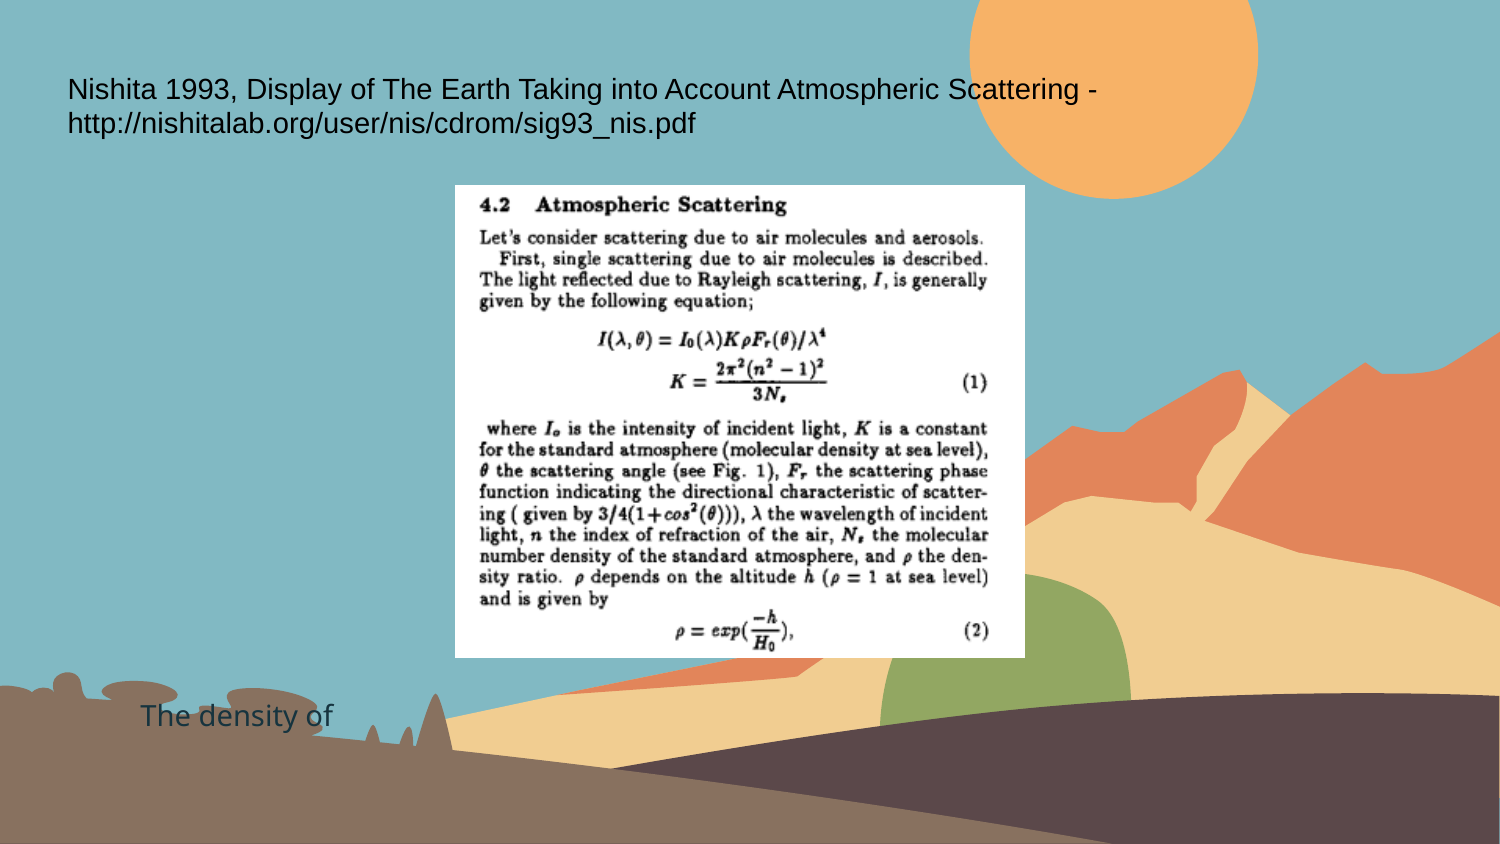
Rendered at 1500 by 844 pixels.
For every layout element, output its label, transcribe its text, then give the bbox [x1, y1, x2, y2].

text_box The density of [125, 682, 1354, 800]
text_box Nishita 1993, Display of The Earth Taking into Account Atmospheric Scattering - http://nishitalab.org/user/nis/cdrom/sig93_nis.pdf [52, 54, 1323, 155]
picture [455, 185, 1025, 658]
